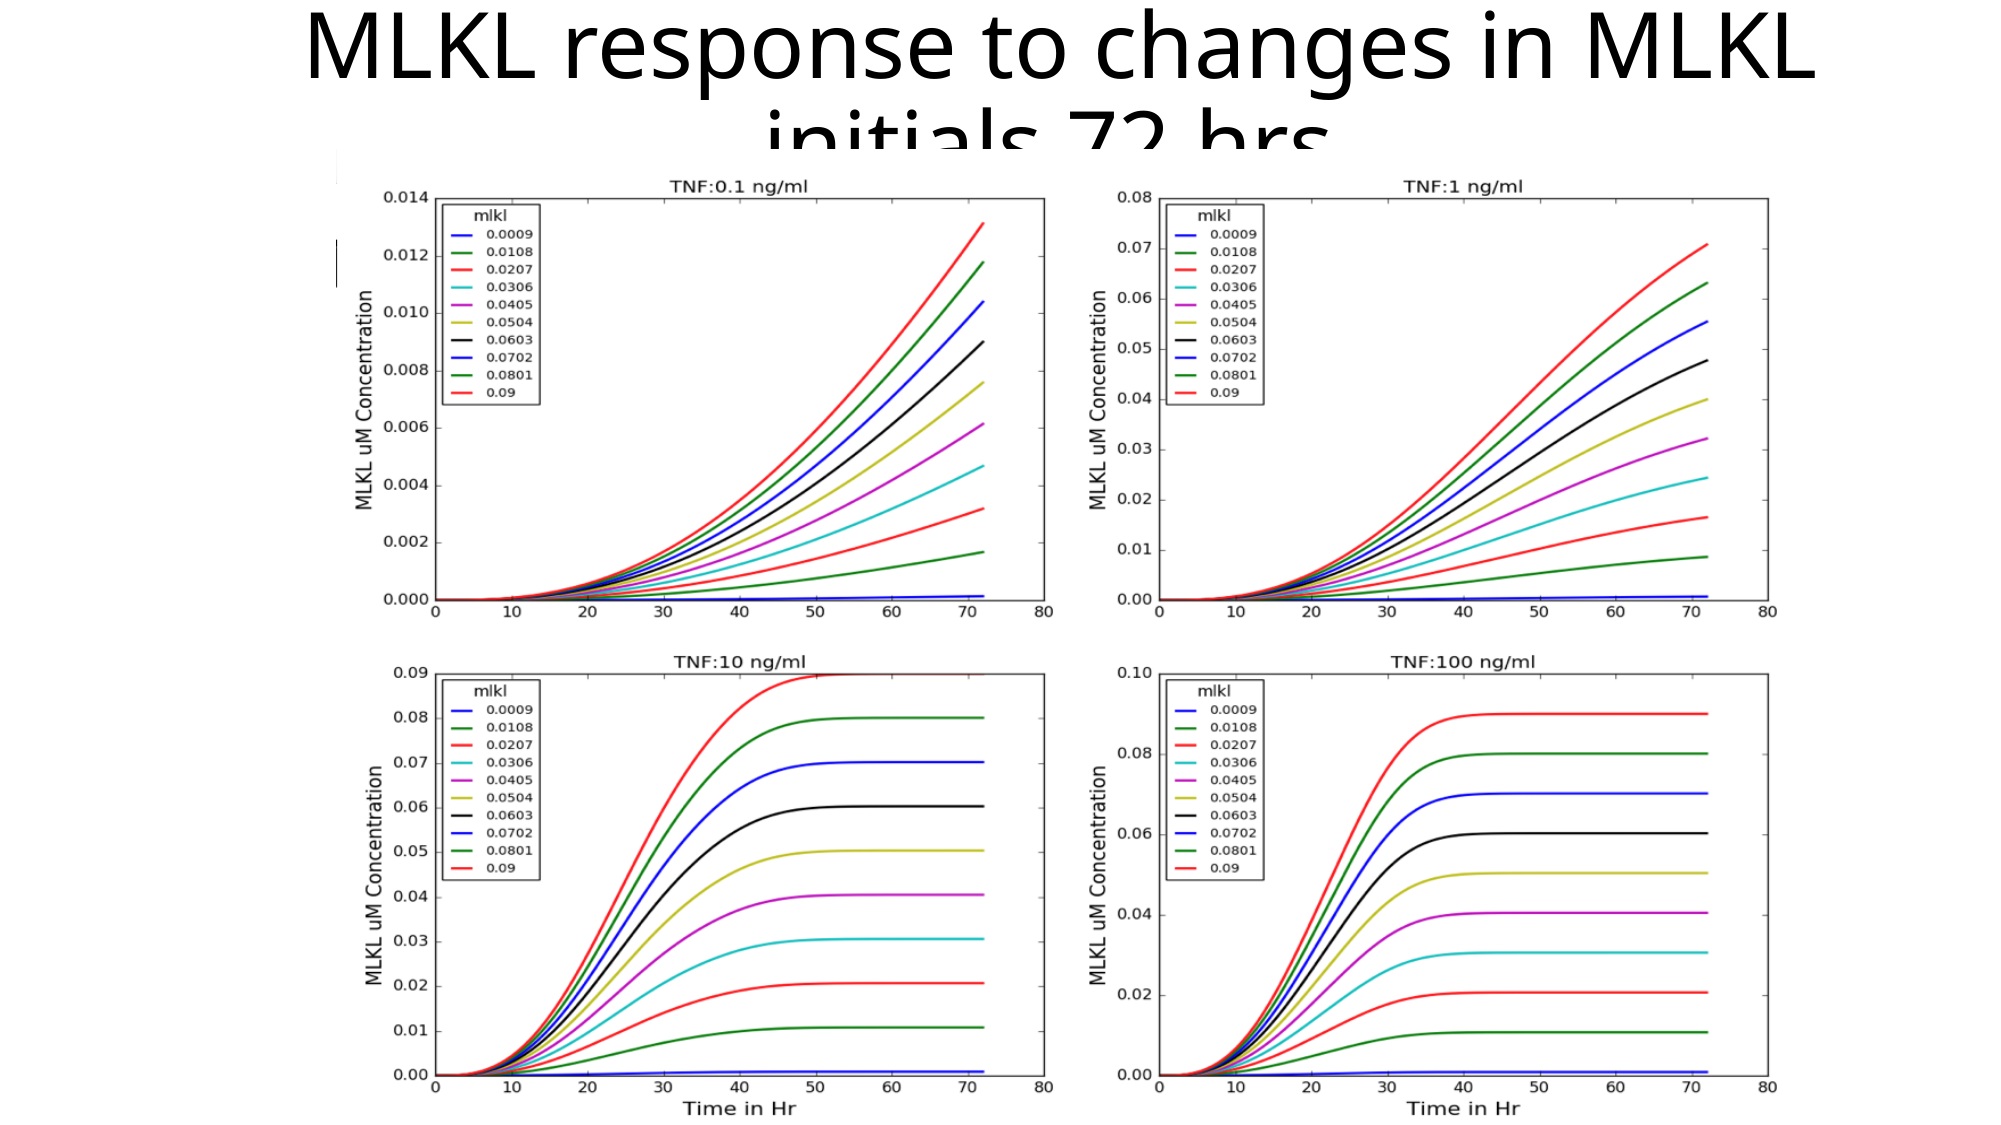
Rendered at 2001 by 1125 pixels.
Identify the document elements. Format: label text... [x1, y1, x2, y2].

text_box MLKL response to changes in MLKL initials 72 hrs [142, 0, 1979, 241]
picture [336, 149, 1786, 1125]
